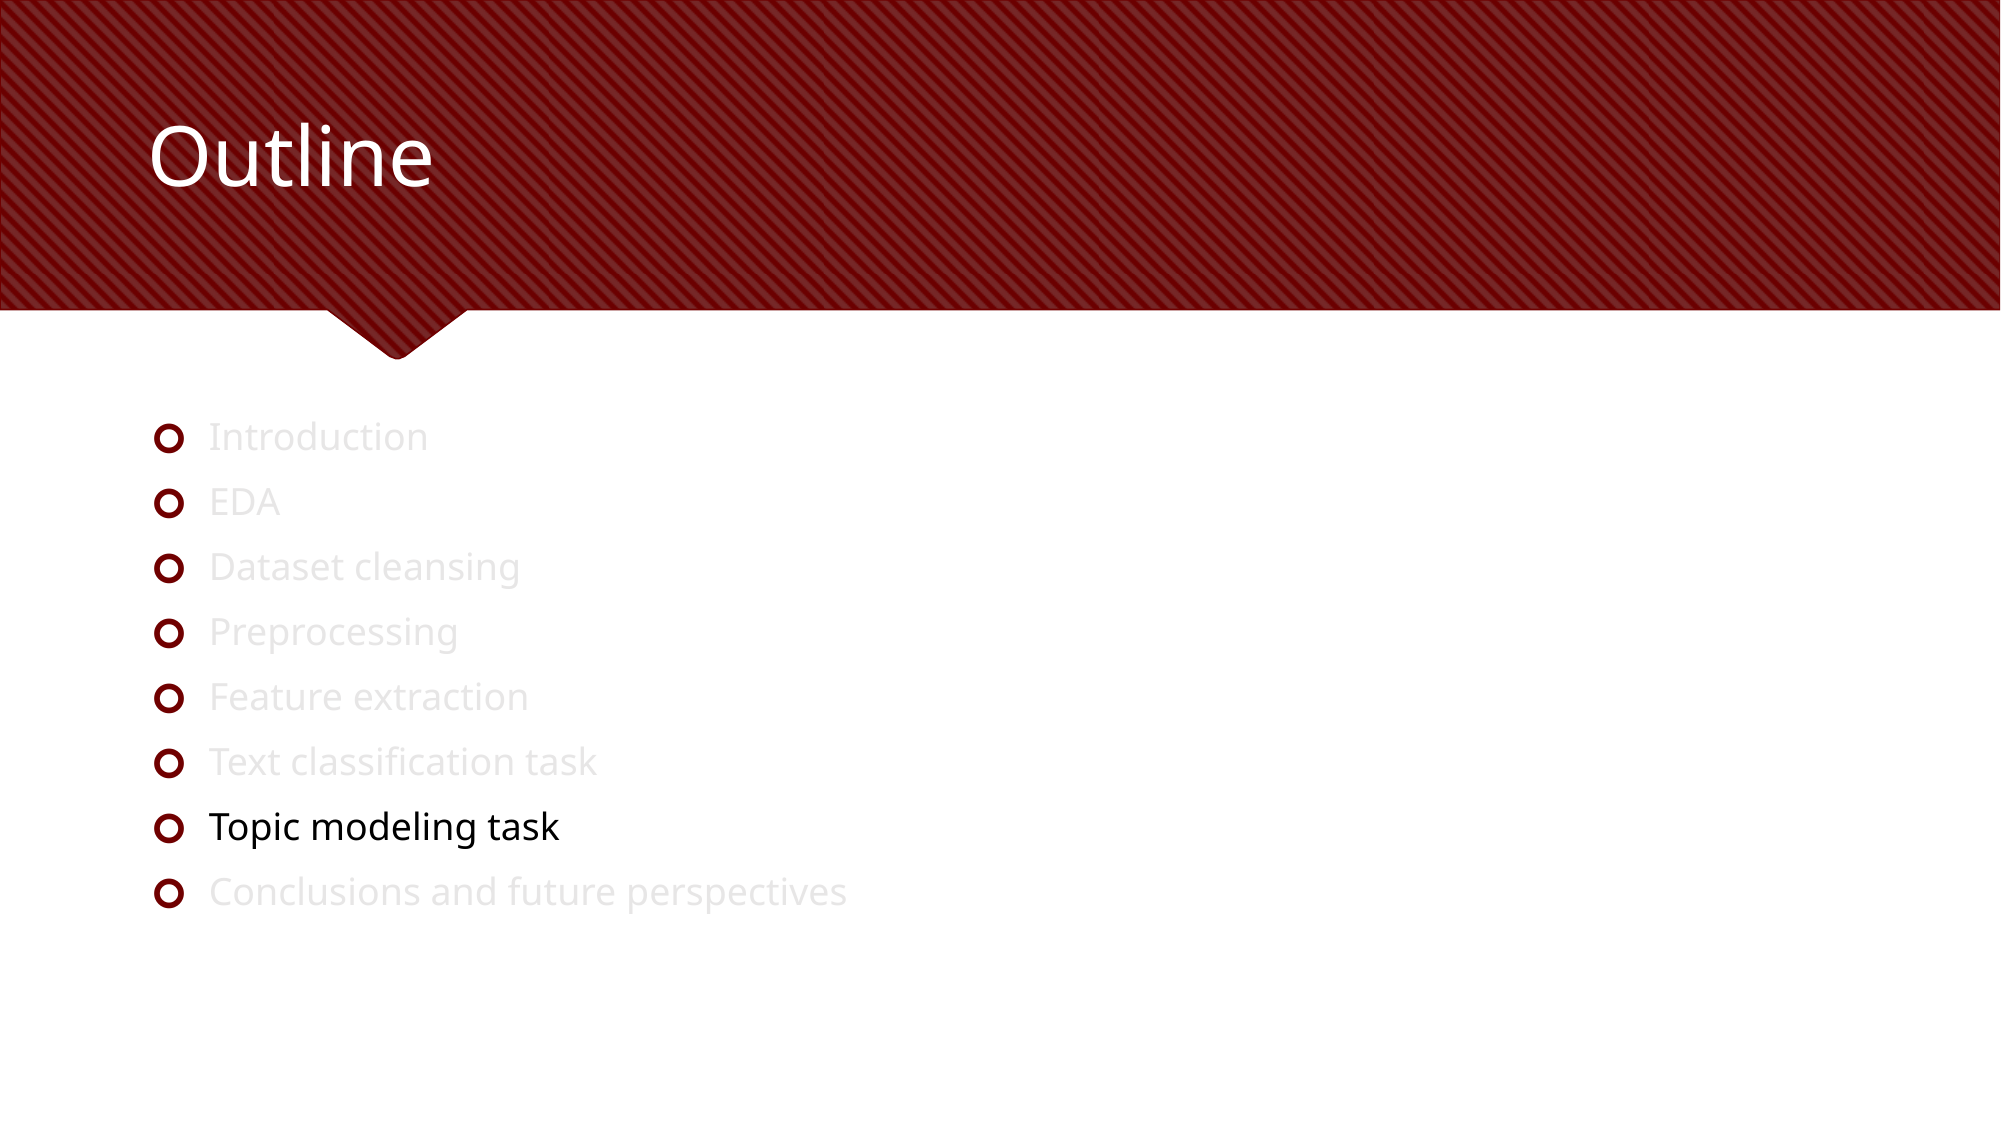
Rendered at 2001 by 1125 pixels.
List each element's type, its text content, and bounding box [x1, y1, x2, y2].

picture [1, 1, 1999, 357]
list Introduction EDA Dataset cleansing Preprocessing Feature extraction Text classification task Topic modeling task Conclusions and future perspectives [137, 364, 988, 962]
title Outline [132, 73, 1868, 233]
